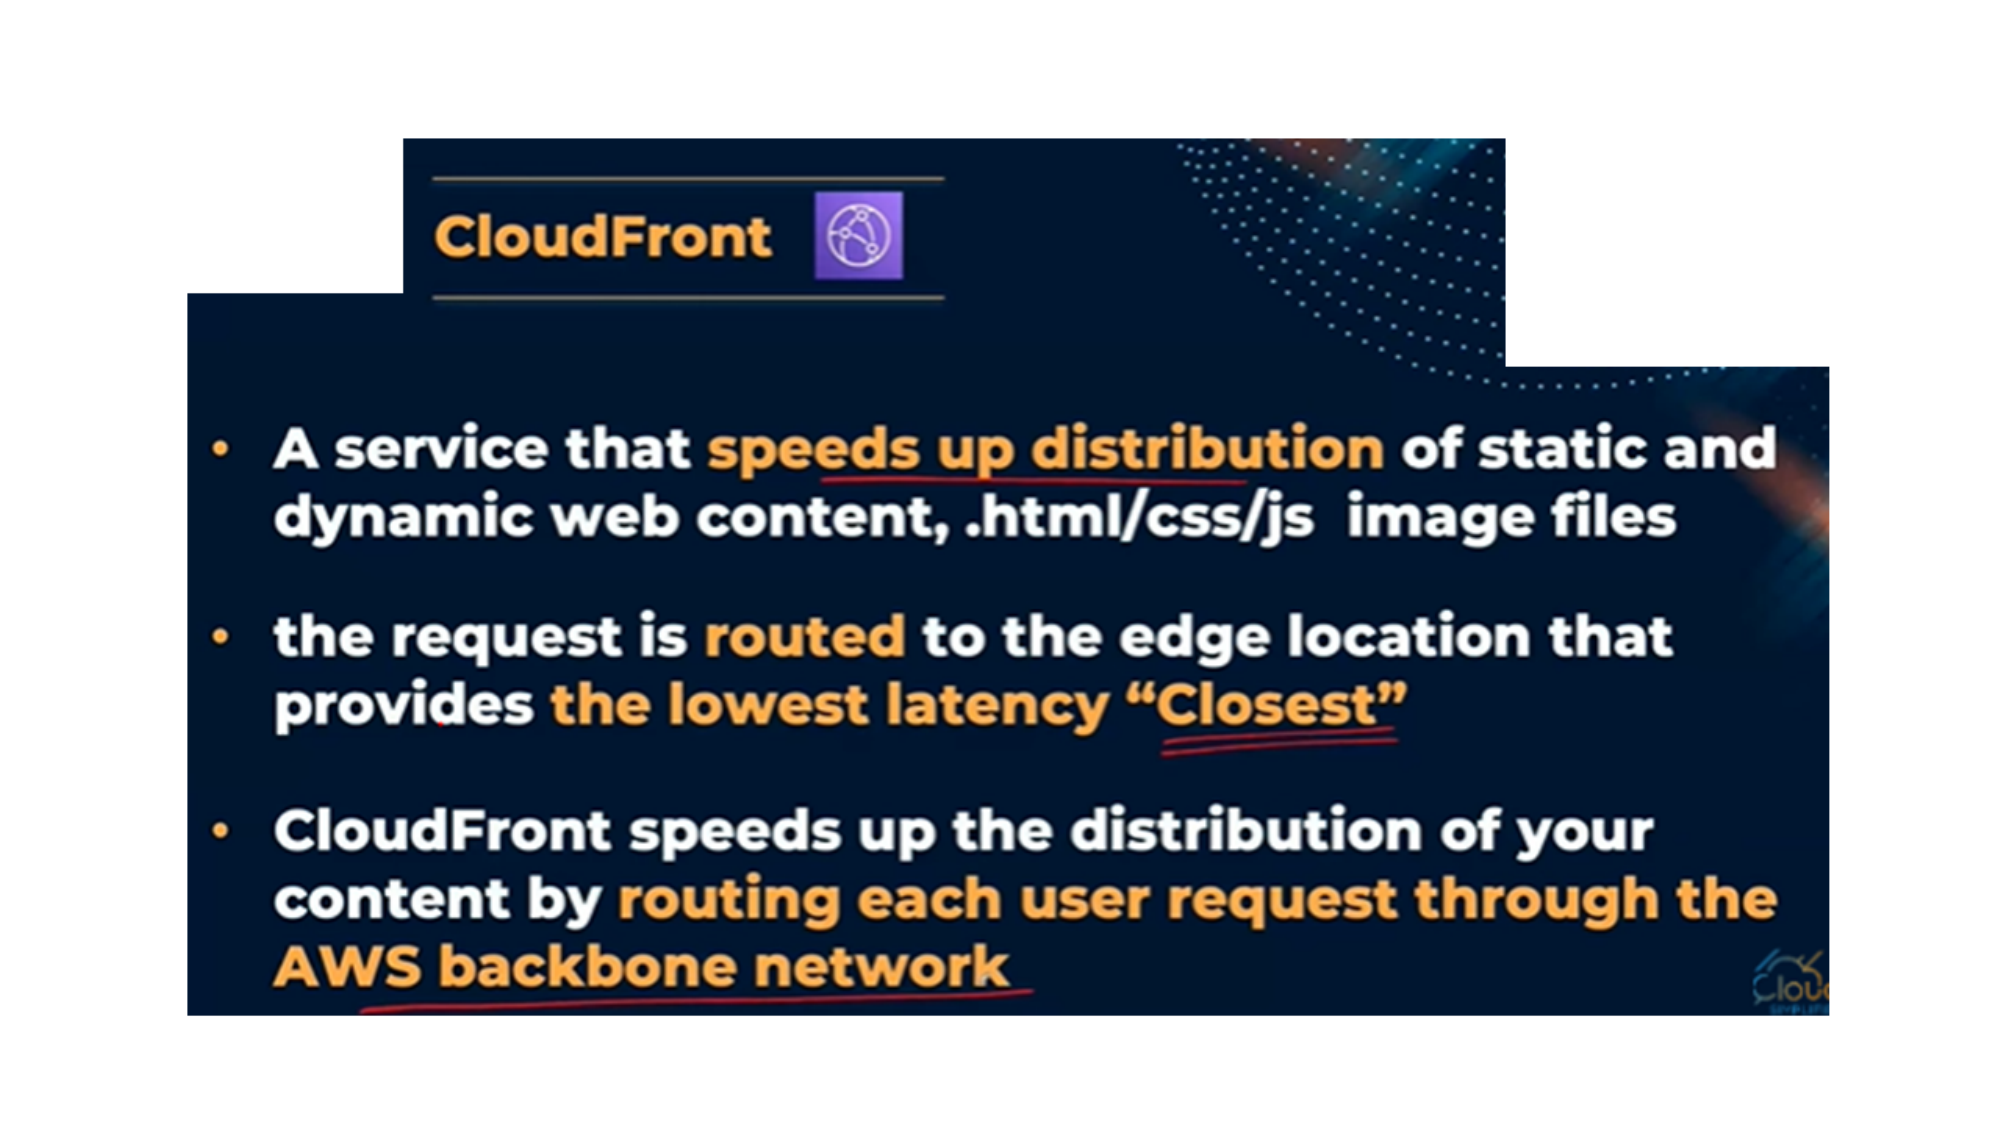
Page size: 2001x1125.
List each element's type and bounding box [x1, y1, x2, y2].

picture [86, 73, 1914, 1052]
